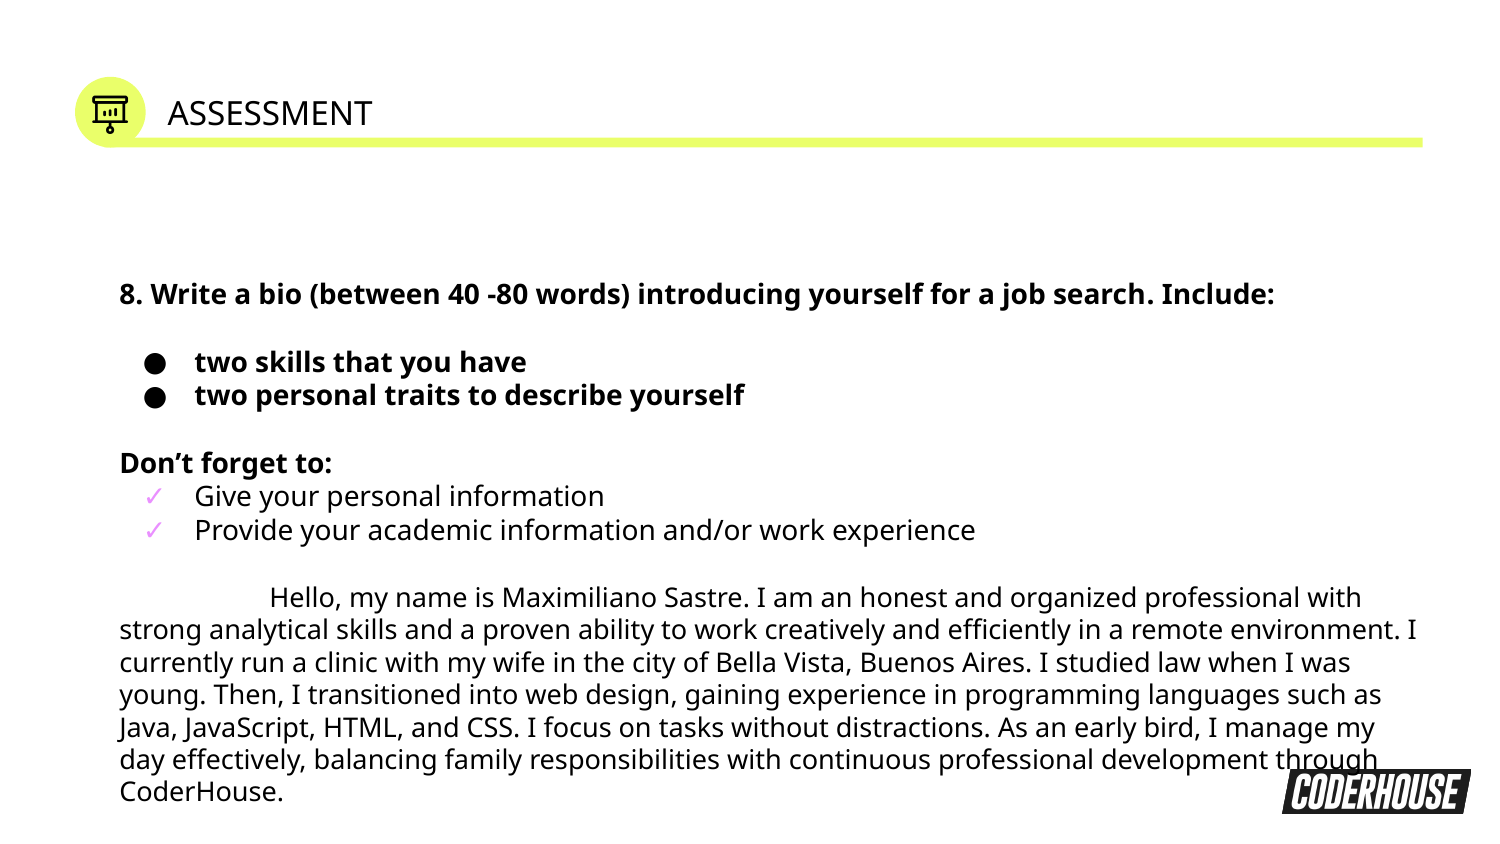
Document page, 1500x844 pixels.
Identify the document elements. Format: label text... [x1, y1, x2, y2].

picture [1281, 769, 1471, 814]
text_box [74, 76, 146, 148]
text_box ASSESSMENT [152, 76, 678, 147]
text_box [150, 137, 1423, 148]
text_box 8. Write a bio (between 40 -80 words) introducing yourself for a job search. Include: two skills that you have two personal traits to describe yourself Don’t forget to: Give your personal information Provide your academic information and/or work experience Hello, my name is Maximiliano Sastre. I am an honest and organized professional with strong analytical skills and a proven ability to work creatively and efficiently in a remote environment. I currently run a clinic with my wife in the city of Bella Vista, Buenos Aires. I studied law when I was young. Then, I transitioned into web design, gaining experience in programming languages such as Java, JavaScript, HTML, and CSS. I focus on tasks without distractions. As an early bird, I manage my day effectively, balancing family responsibilities with continuous professional development through CoderHouse. [104, 261, 1442, 823]
